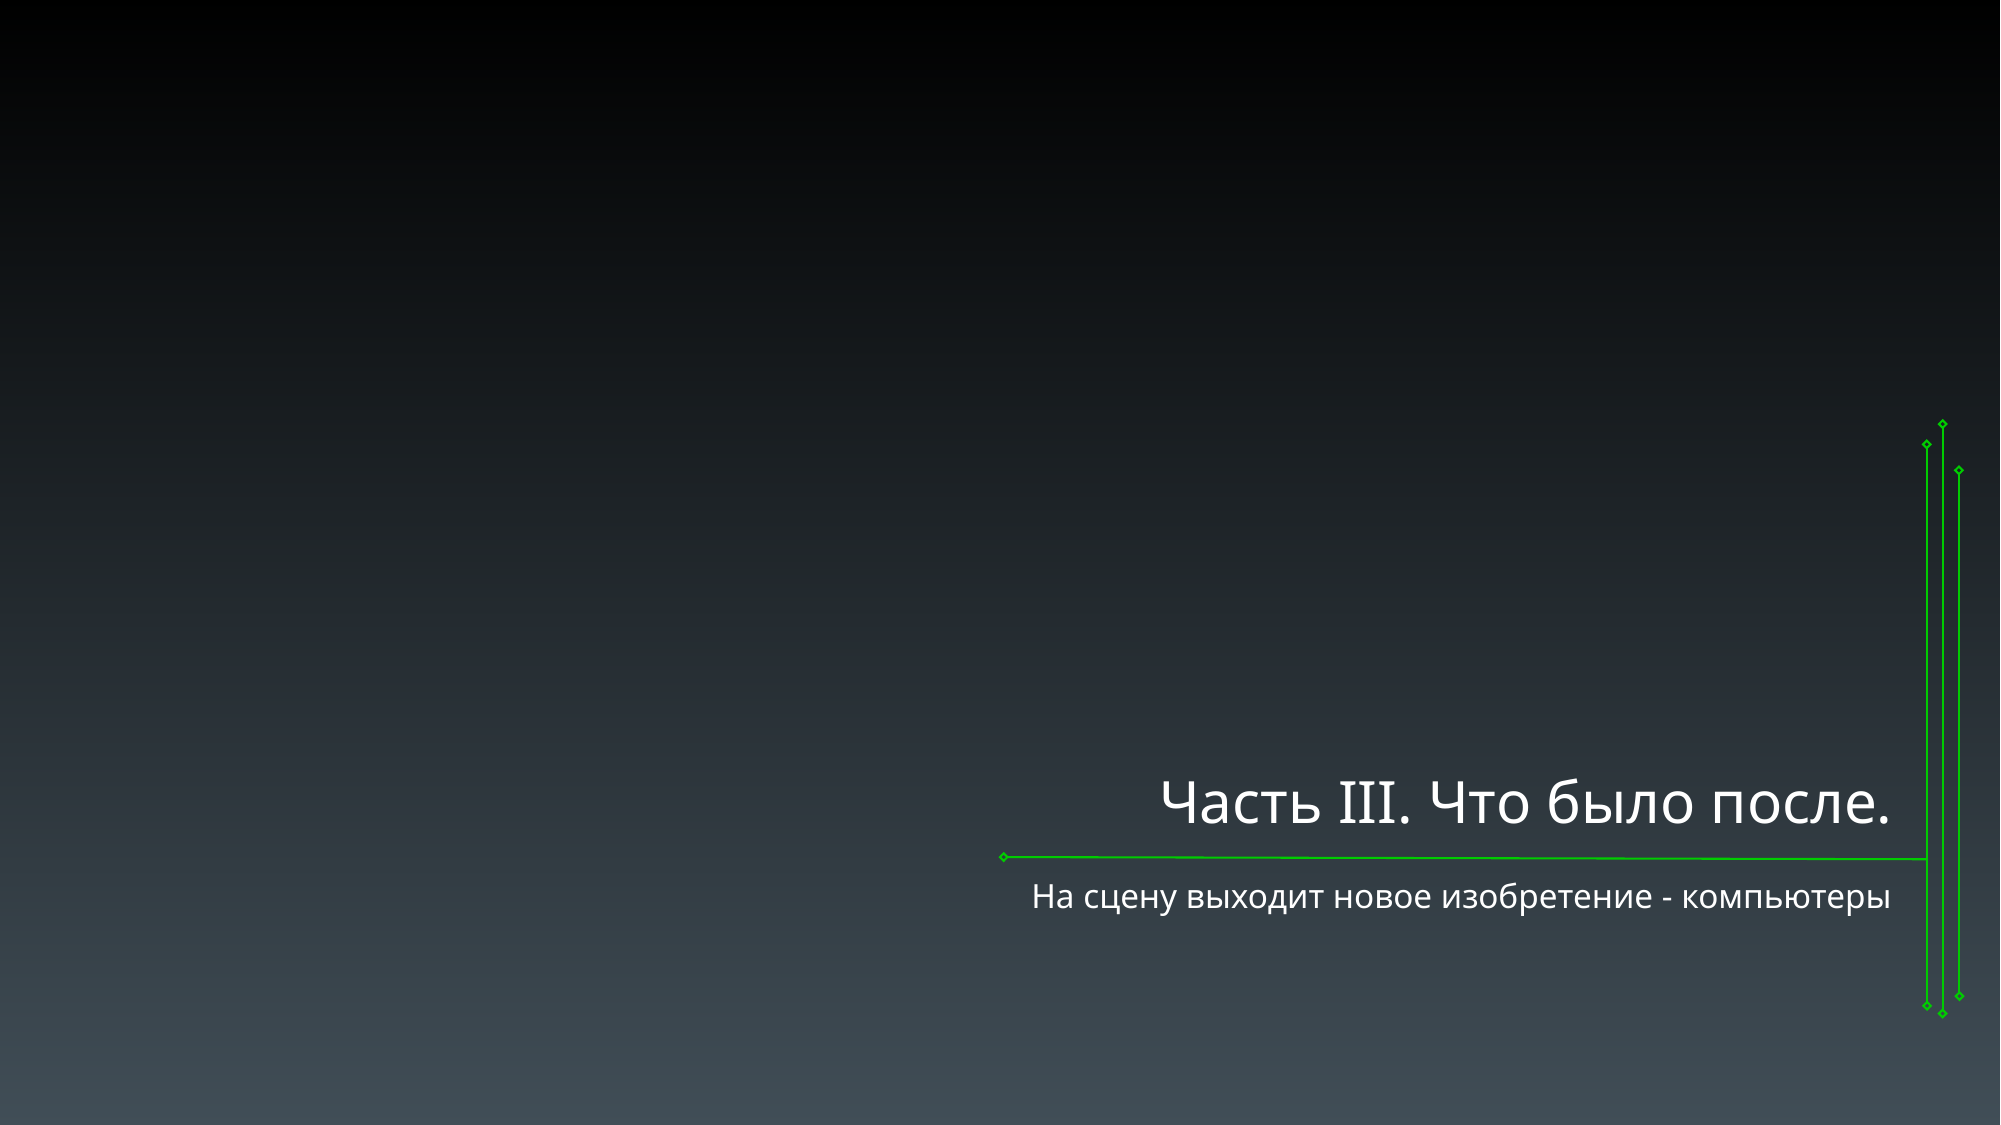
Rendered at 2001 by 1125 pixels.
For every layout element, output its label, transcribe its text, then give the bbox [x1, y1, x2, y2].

list На сцену выходит новое изобретение - компьютеры [769, 872, 1908, 1071]
list Часть III. Что было после. [1019, 645, 1908, 845]
